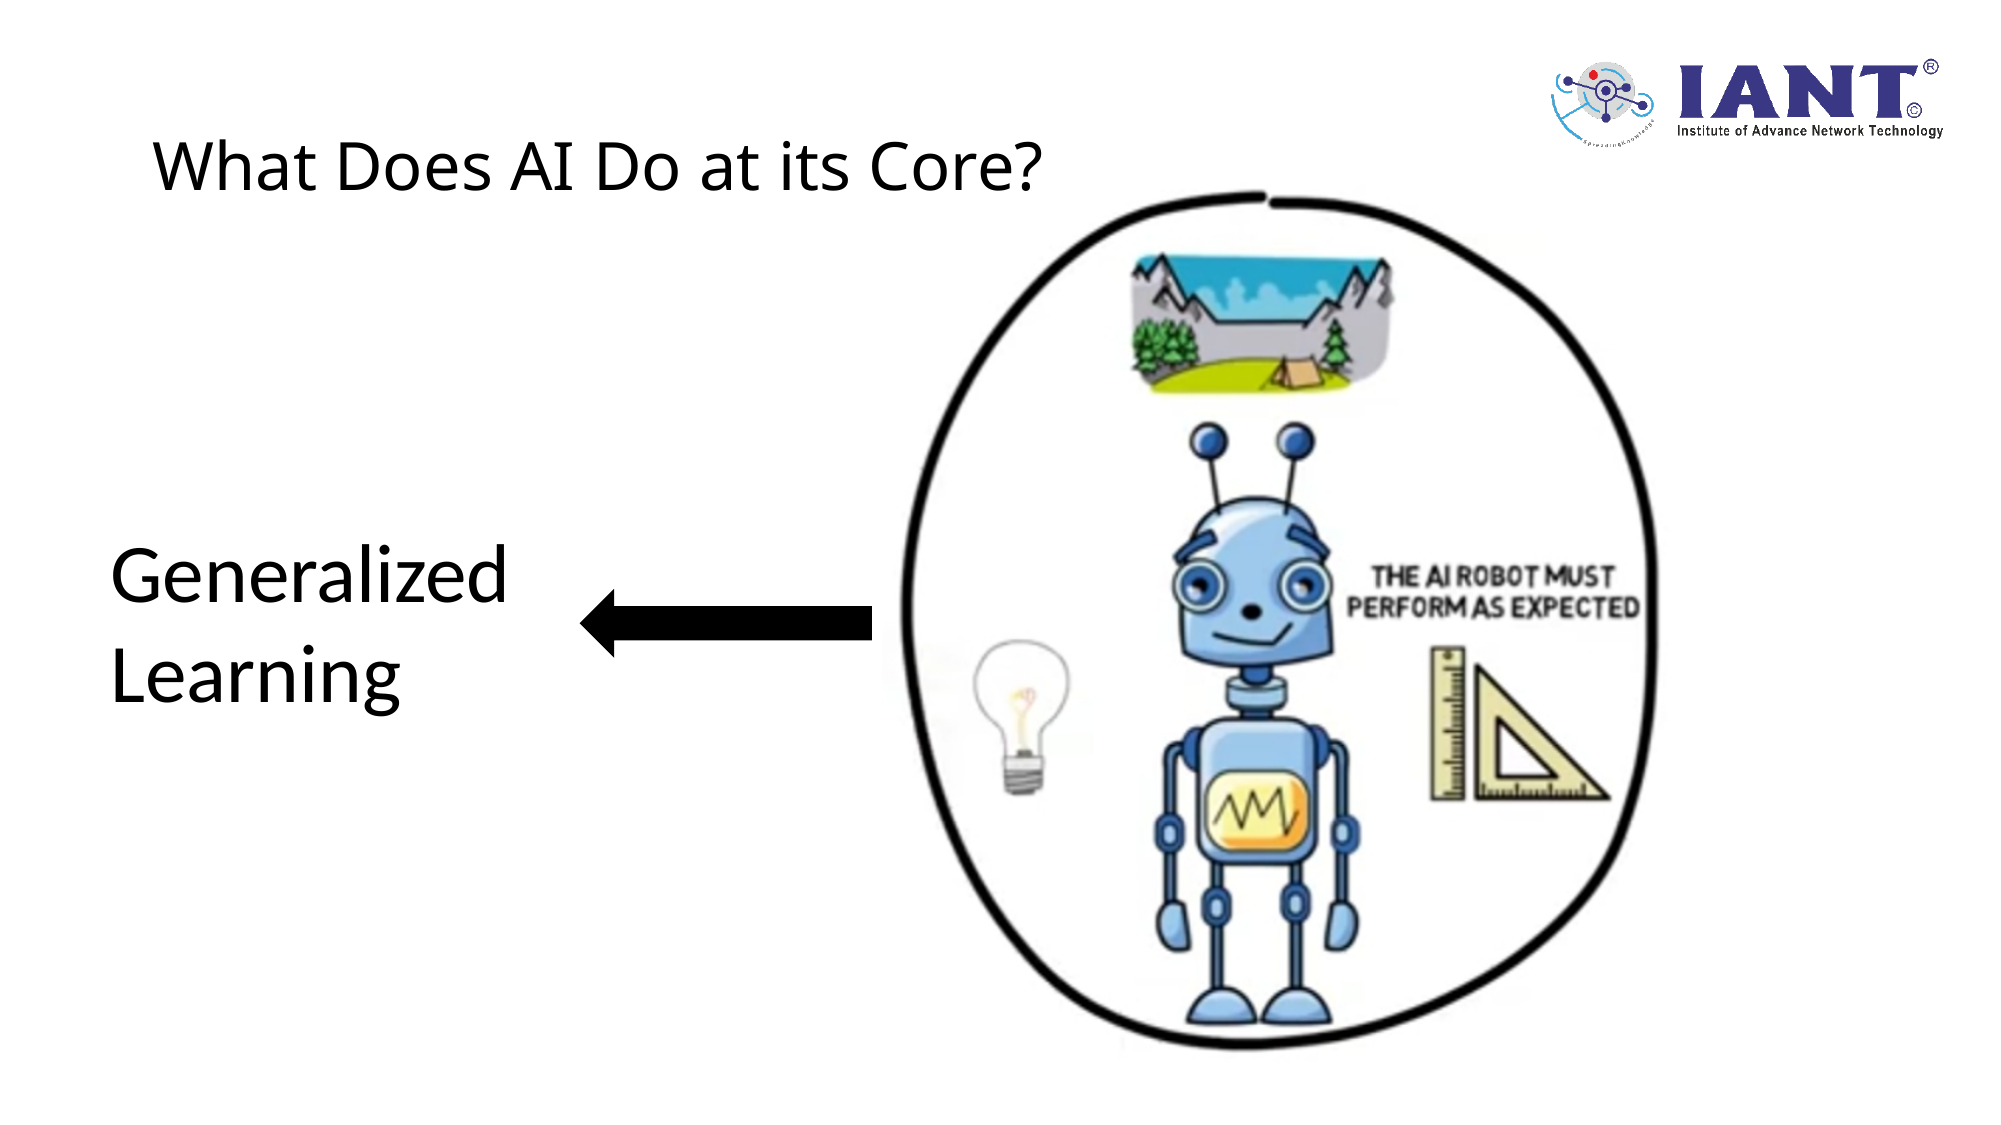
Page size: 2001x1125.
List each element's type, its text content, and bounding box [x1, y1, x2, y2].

title What Does AI Do at its Core? [137, 59, 1863, 278]
text_box Generalized Learning [95, 511, 545, 727]
text_box [579, 588, 872, 658]
picture [1529, 37, 1972, 158]
picture [882, 164, 1680, 1075]
